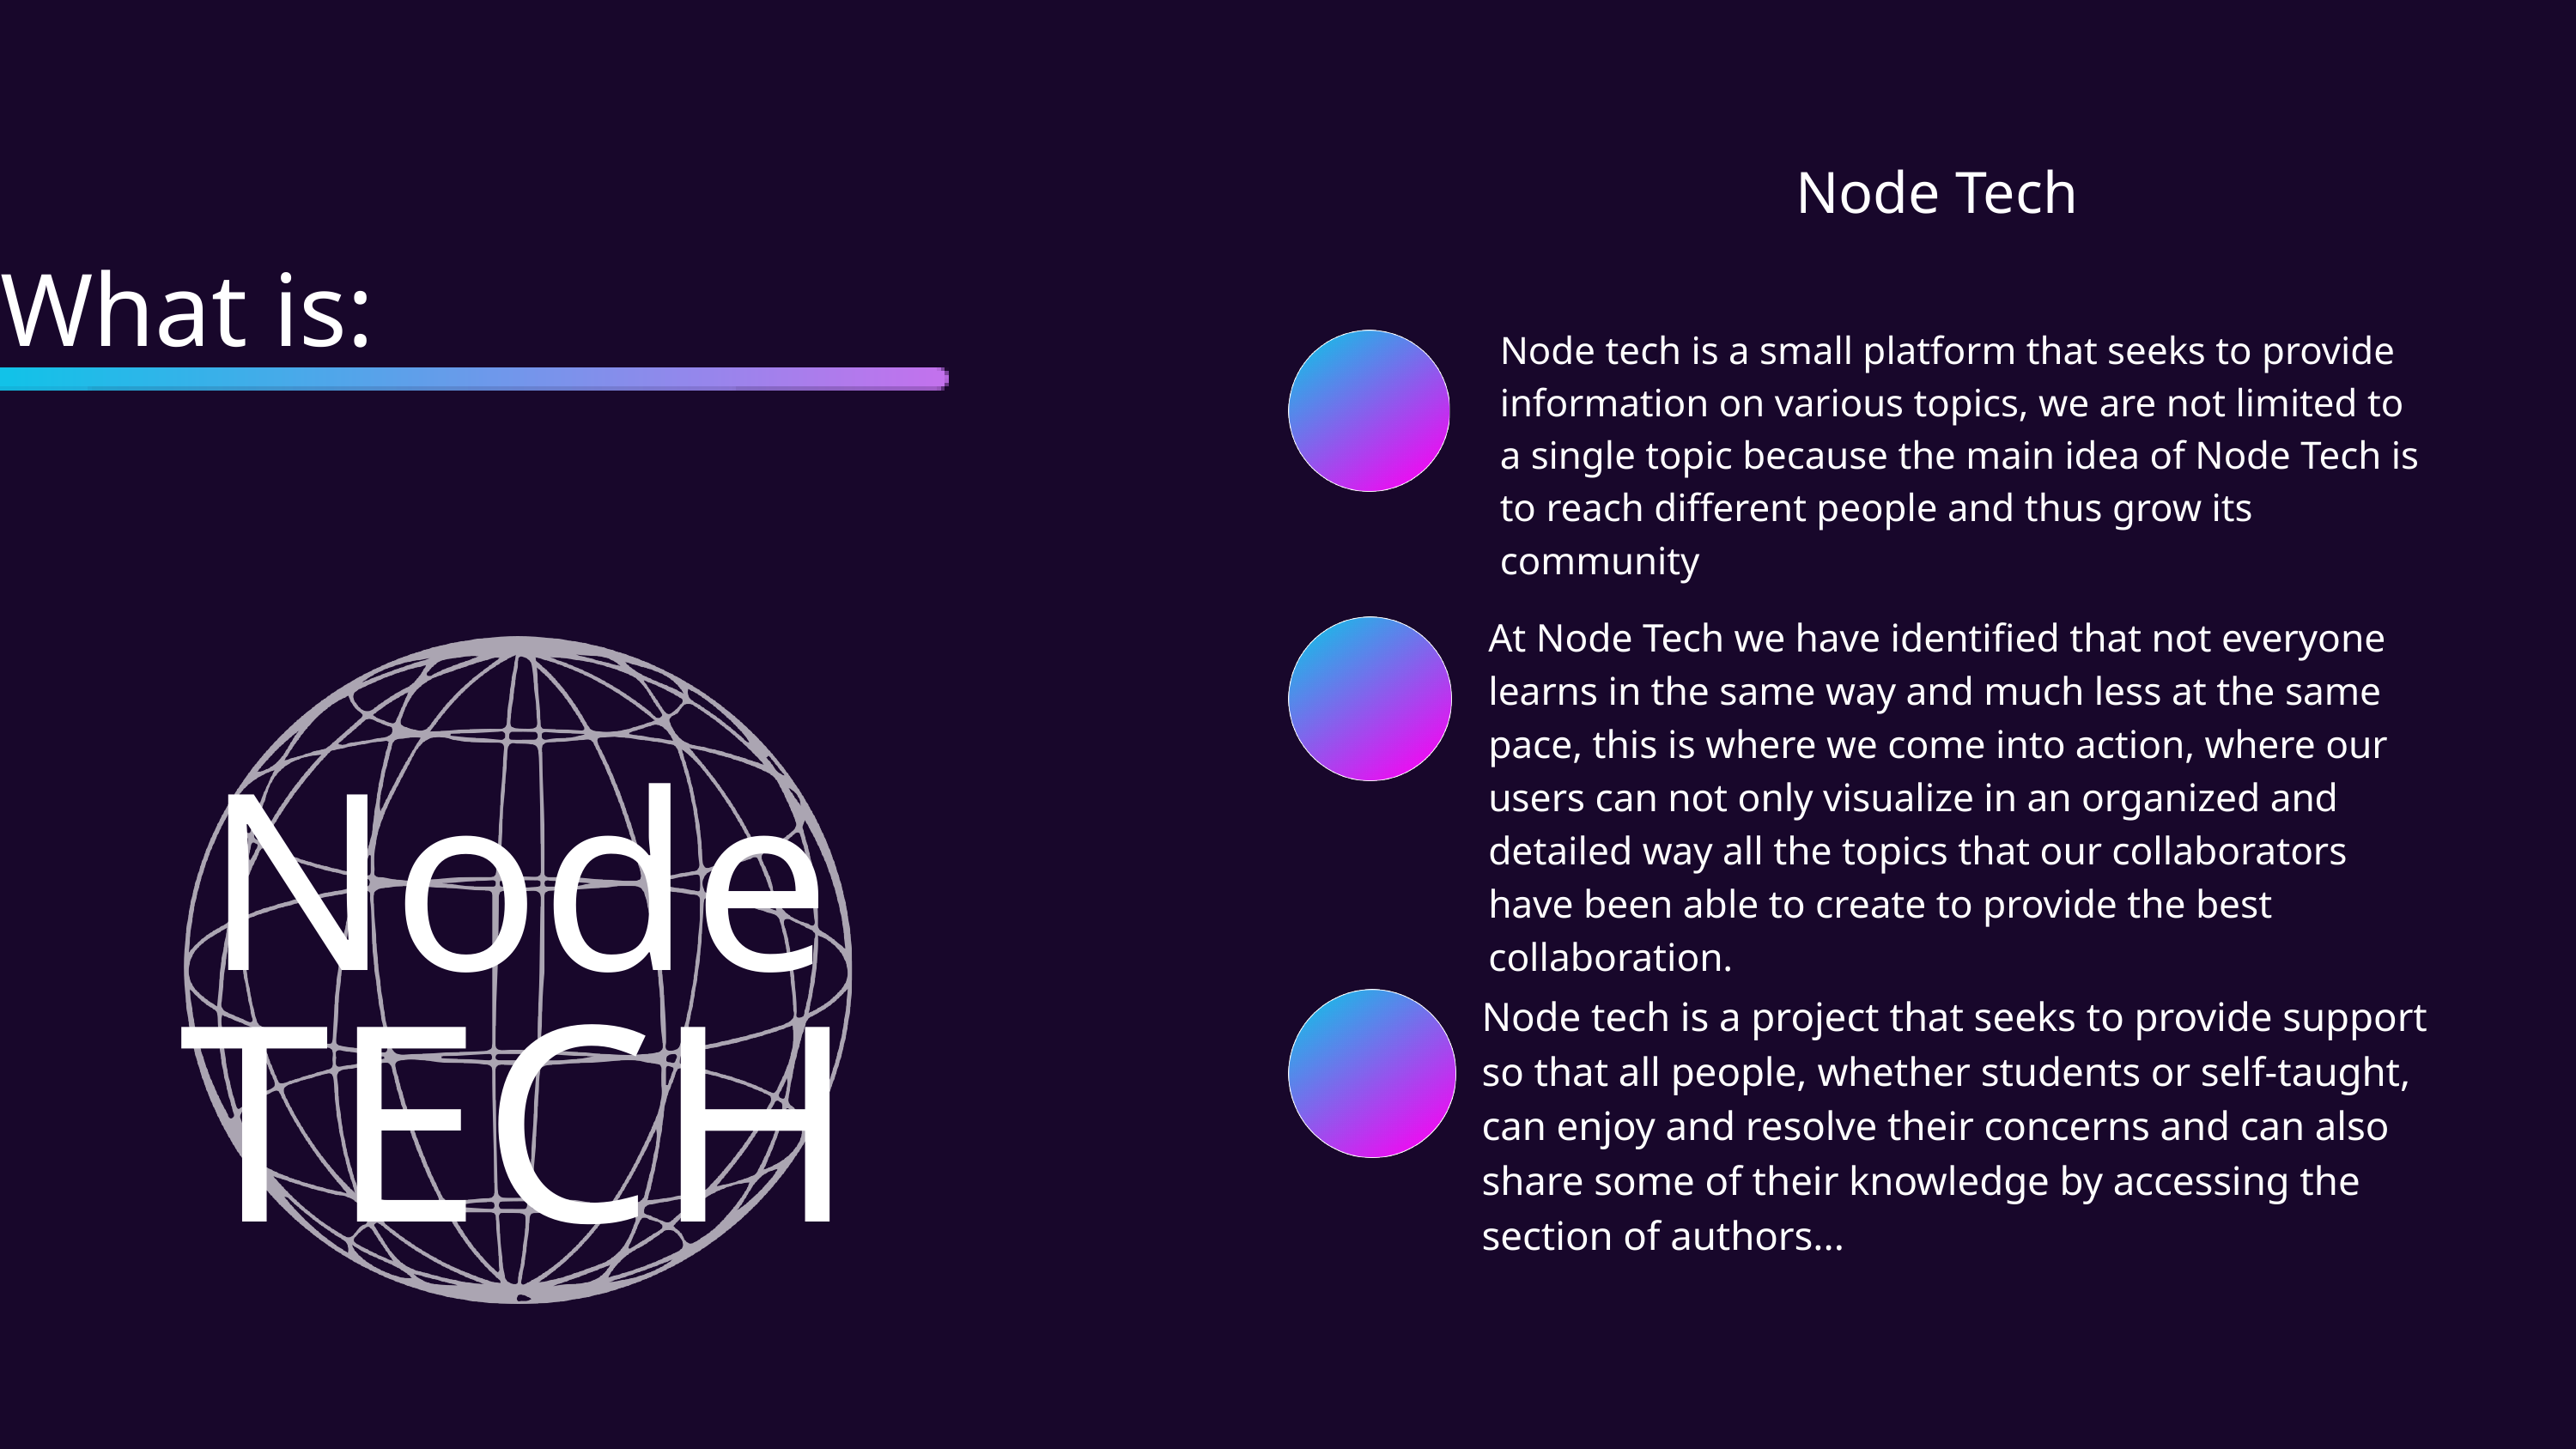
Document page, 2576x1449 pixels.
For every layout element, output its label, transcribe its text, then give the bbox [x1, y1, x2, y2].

text_box TECH [0, 894, 1107, 1277]
text_box [184, 1277, 853, 1304]
text_box [0, 367, 949, 391]
text_box Node tech is a project that seeks to provide support so that all people, whether students or self-taught, can enjoy and resolve their concerns and can also share some of their knowledge by accessing the section of authors... [1481, 984, 2450, 1258]
text_box At Node Tech we have identified that not everyone learns in the same way and much less at the same pace, this is where we come into action, where our users can not only visualize in an organized and detailed way all the topics that our collaborators have been able to create to provide the best collaboration. [1488, 605, 2432, 979]
text_box Node Tech [1455, 136, 2418, 225]
text_box [1287, 616, 1452, 781]
text_box [184, 636, 853, 675]
text_box [1287, 989, 1456, 1158]
text_box What is: [0, 245, 1107, 367]
text_box Node [0, 675, 1107, 894]
text_box Node tech is a small platform that seeks to provide information on various topics, we are not limited to a single topic because the main idea of Node Tech is to reach different people and thus grow its community [1499, 318, 2432, 582]
text_box [1287, 330, 1450, 492]
